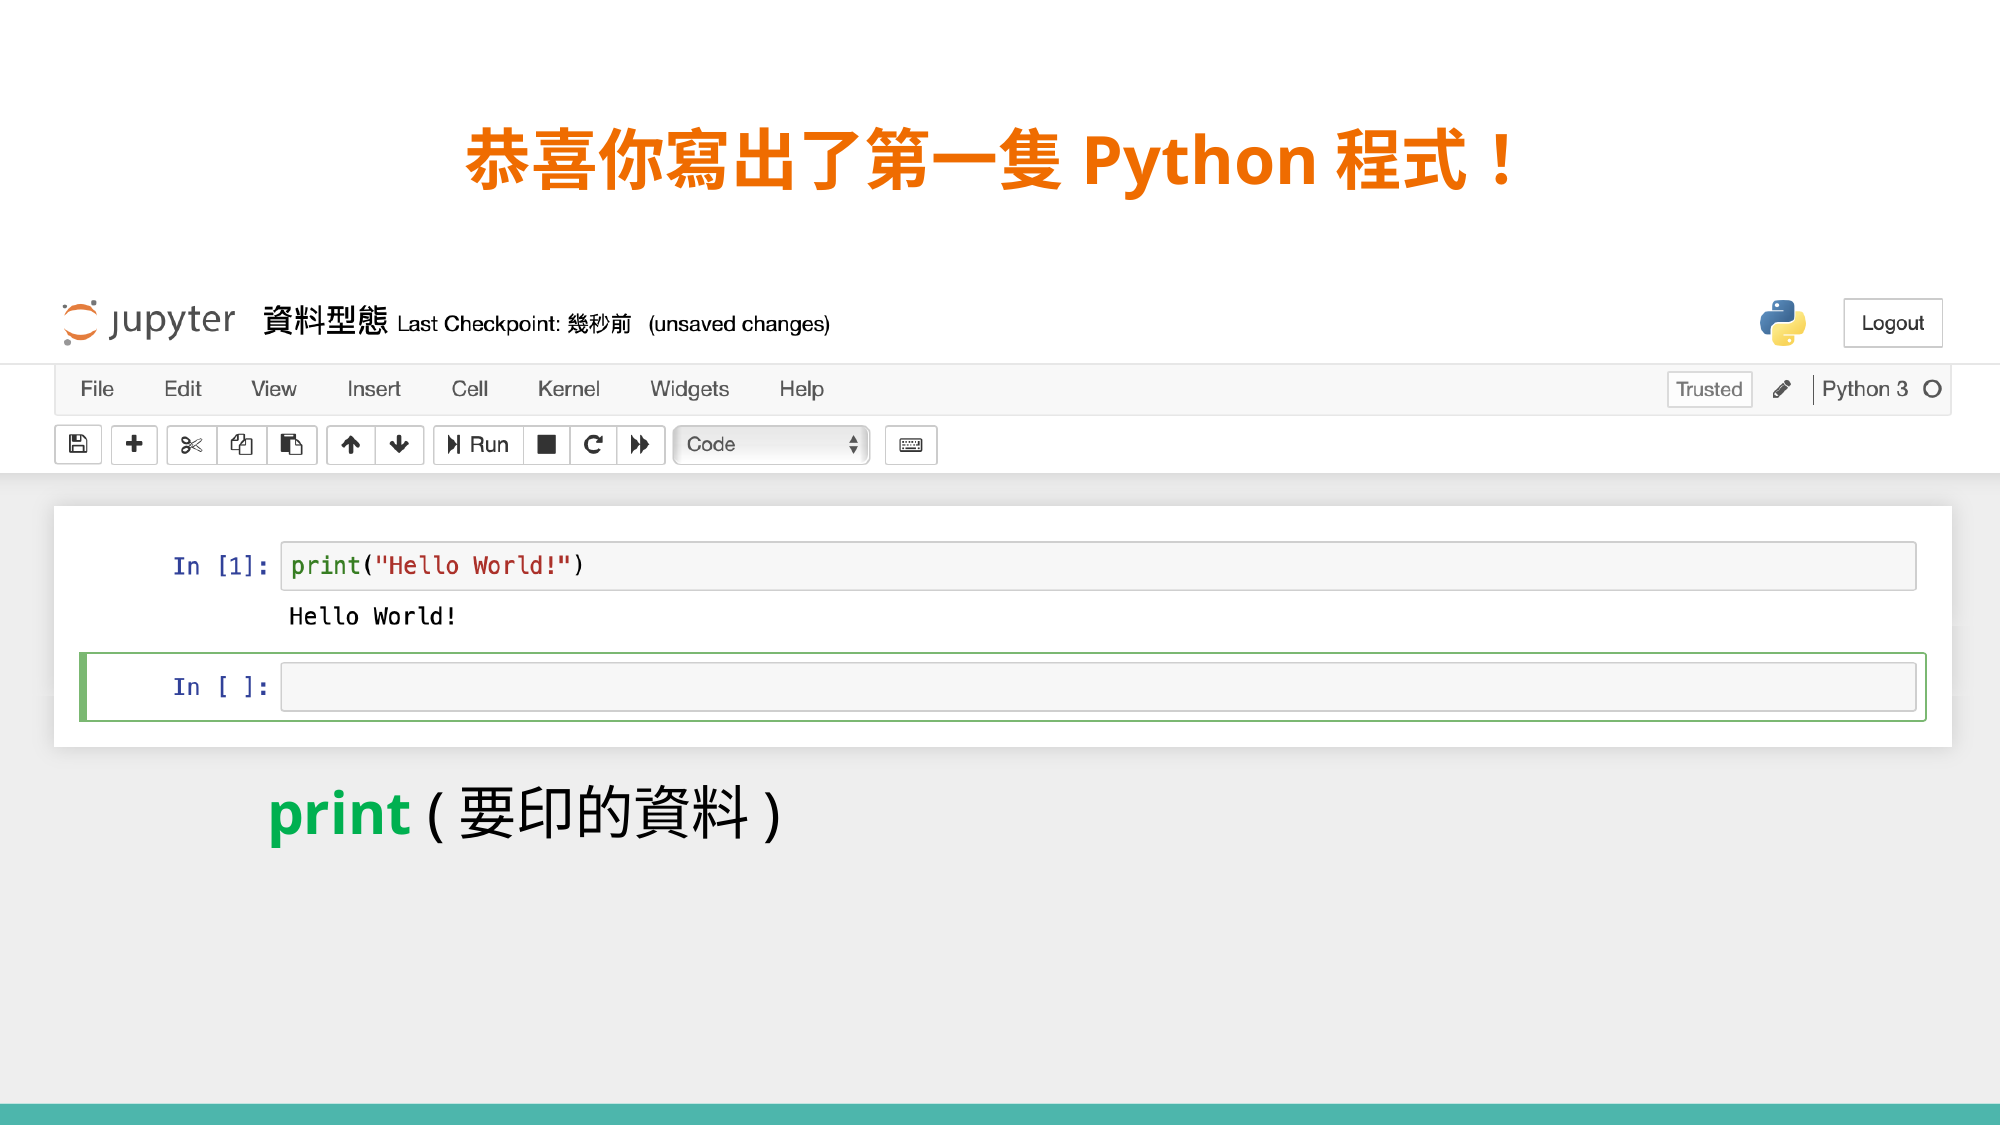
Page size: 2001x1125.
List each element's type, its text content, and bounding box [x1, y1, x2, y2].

title 恭喜你寫出了第一隻Python程式！ [68, 97, 1932, 252]
picture [0, 293, 2000, 1103]
